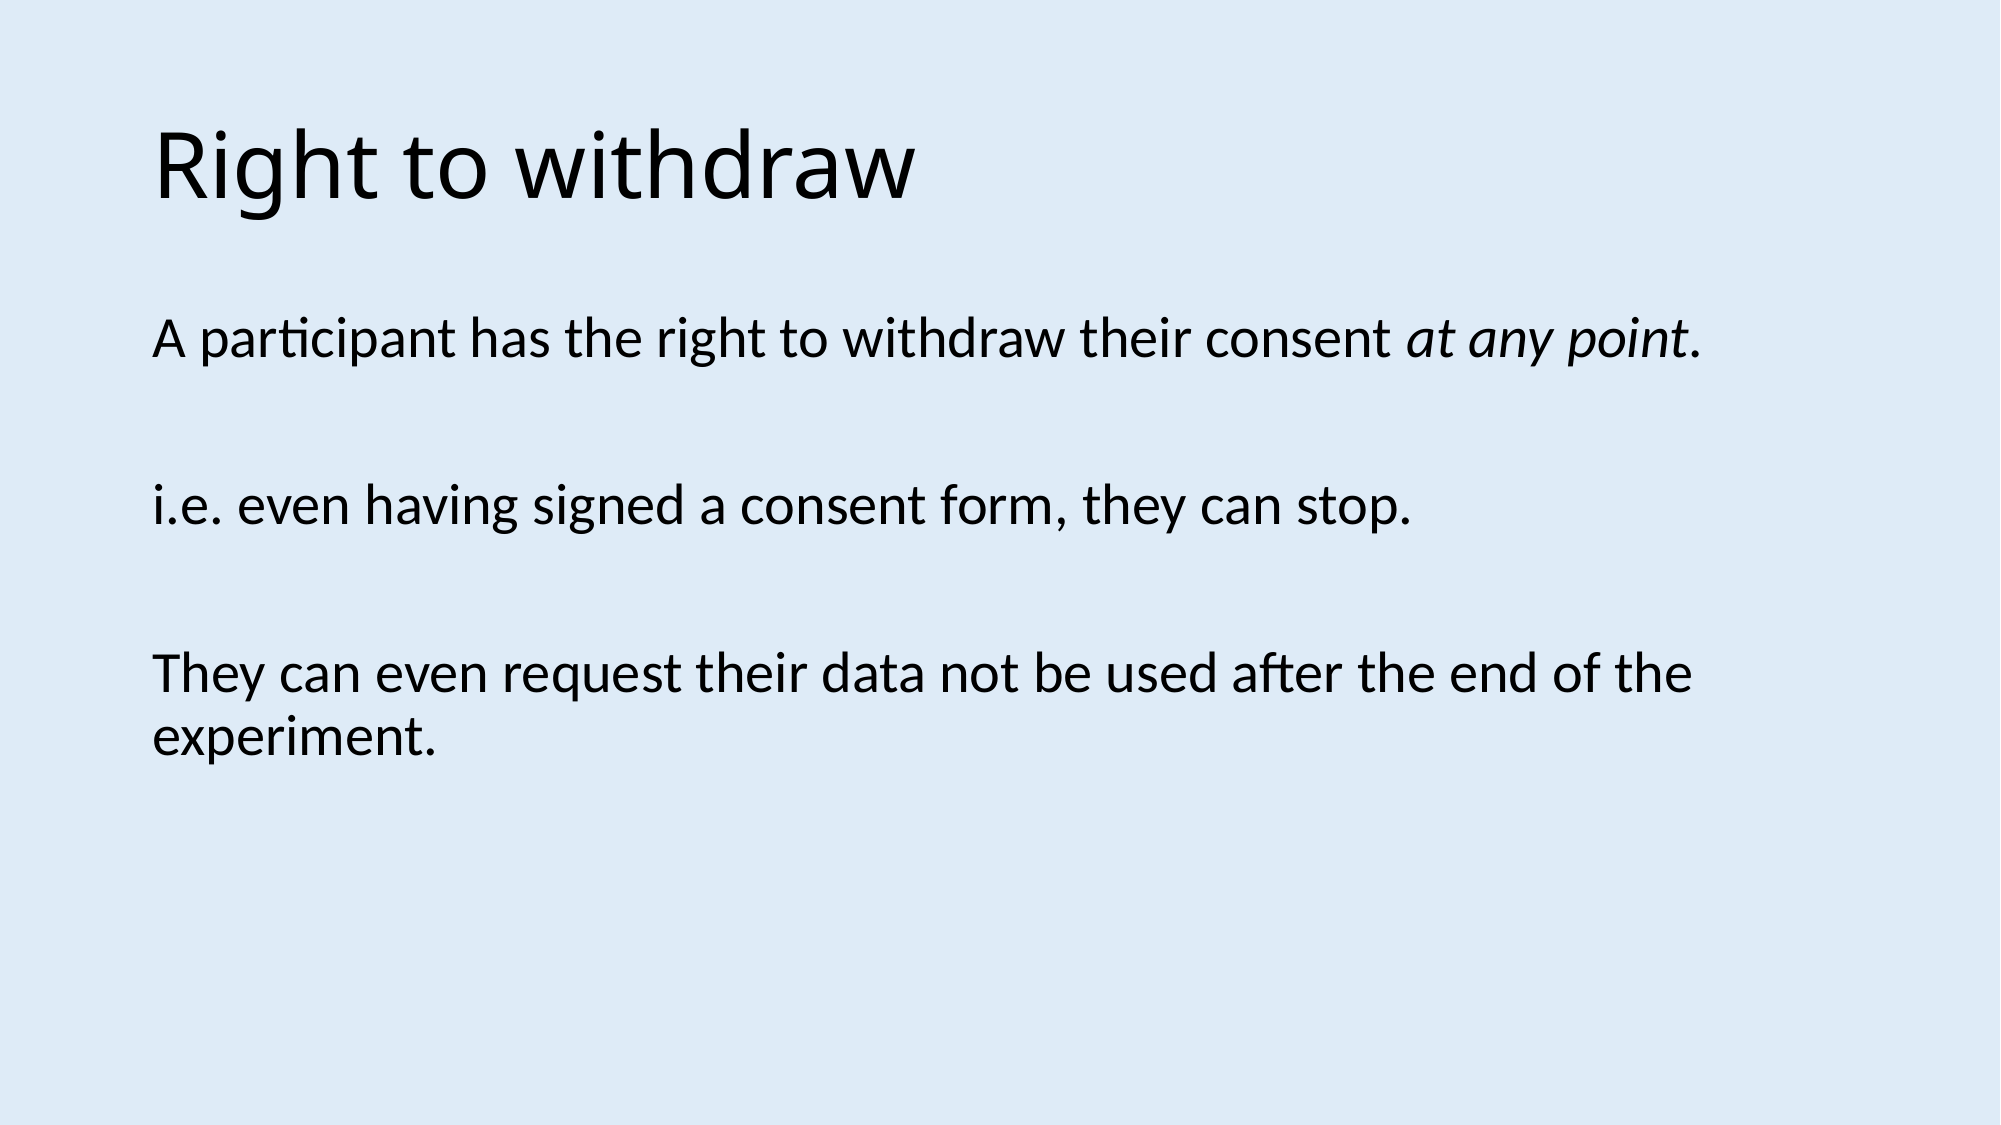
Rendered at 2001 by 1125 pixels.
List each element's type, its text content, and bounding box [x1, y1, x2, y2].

list A participant has the right to withdraw their consent at any point. i.e. even having signed a consent form, they can stop. They can even request their data not be used after the end of the experiment. [137, 299, 1863, 1014]
title Right to withdraw [137, 59, 1863, 278]
